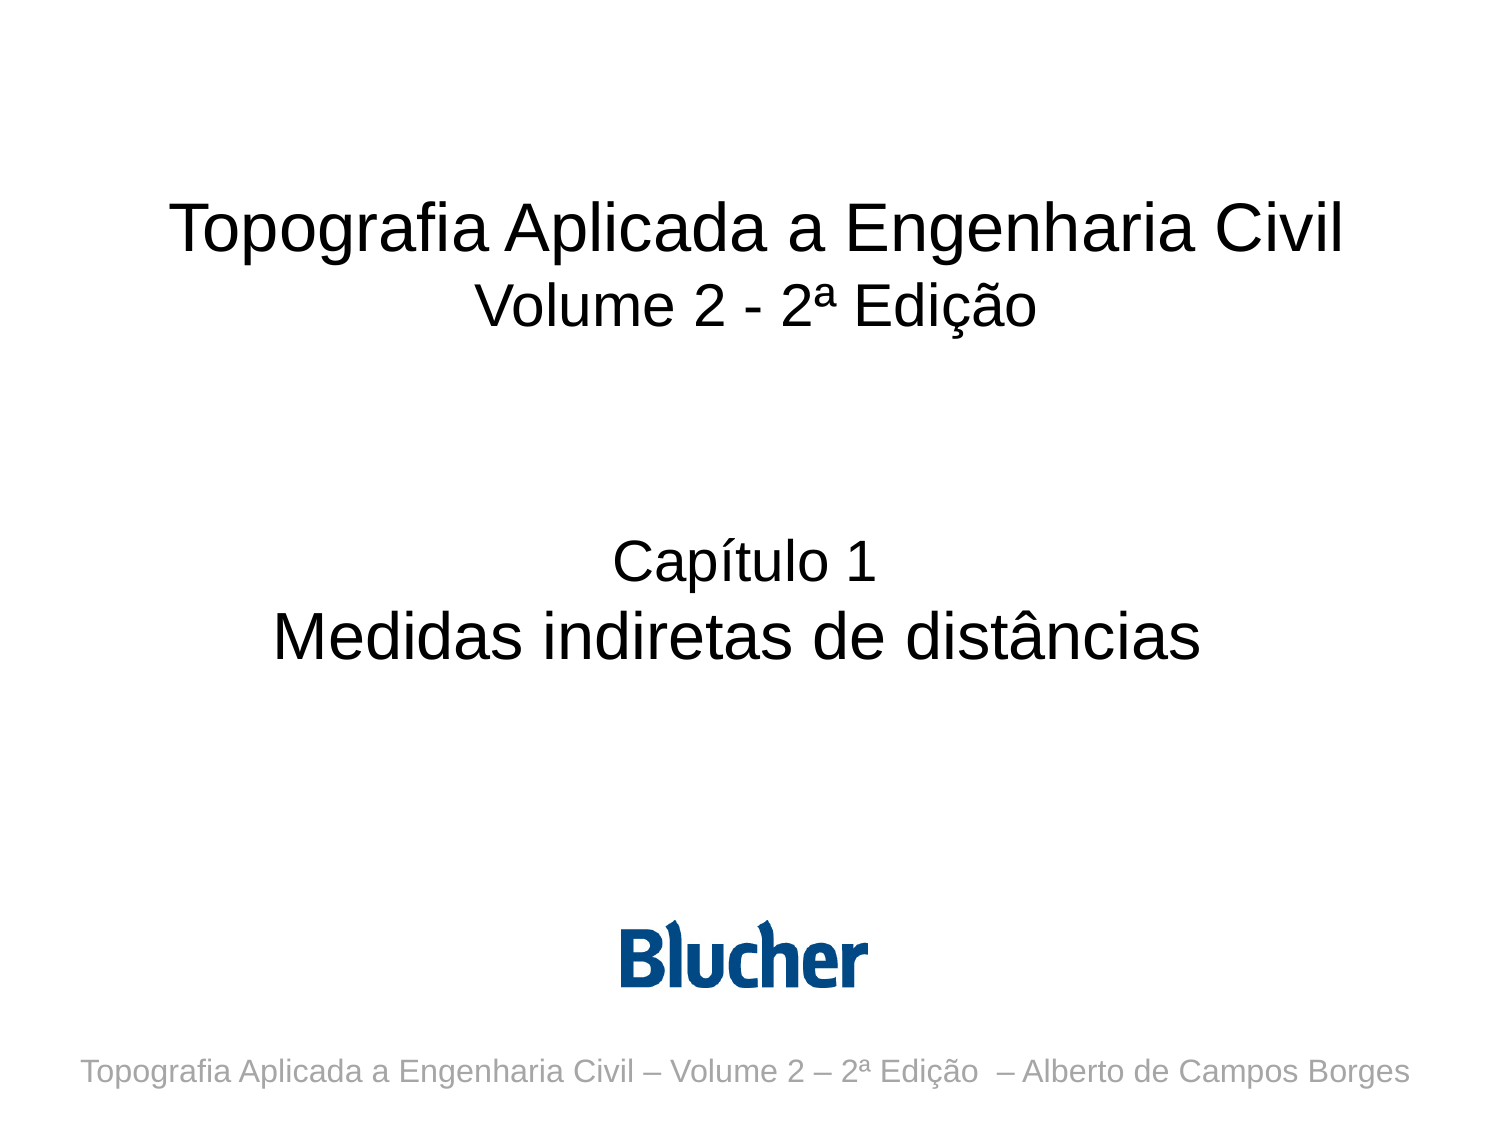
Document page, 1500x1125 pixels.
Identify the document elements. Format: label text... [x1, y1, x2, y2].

text_box Capítulo 1 Medidas indiretas de distâncias [118, 515, 1373, 681]
picture [620, 920, 868, 988]
footer Topografia Aplicada a Engenharia Civil – Volume 2 – 2ª Edição – Alberto de Campos Borges [0, 1042, 1500, 1103]
text_box Topografia Aplicada a Engenharia Civil Volume 2 - 2ª Edição [119, 175, 1395, 417]
